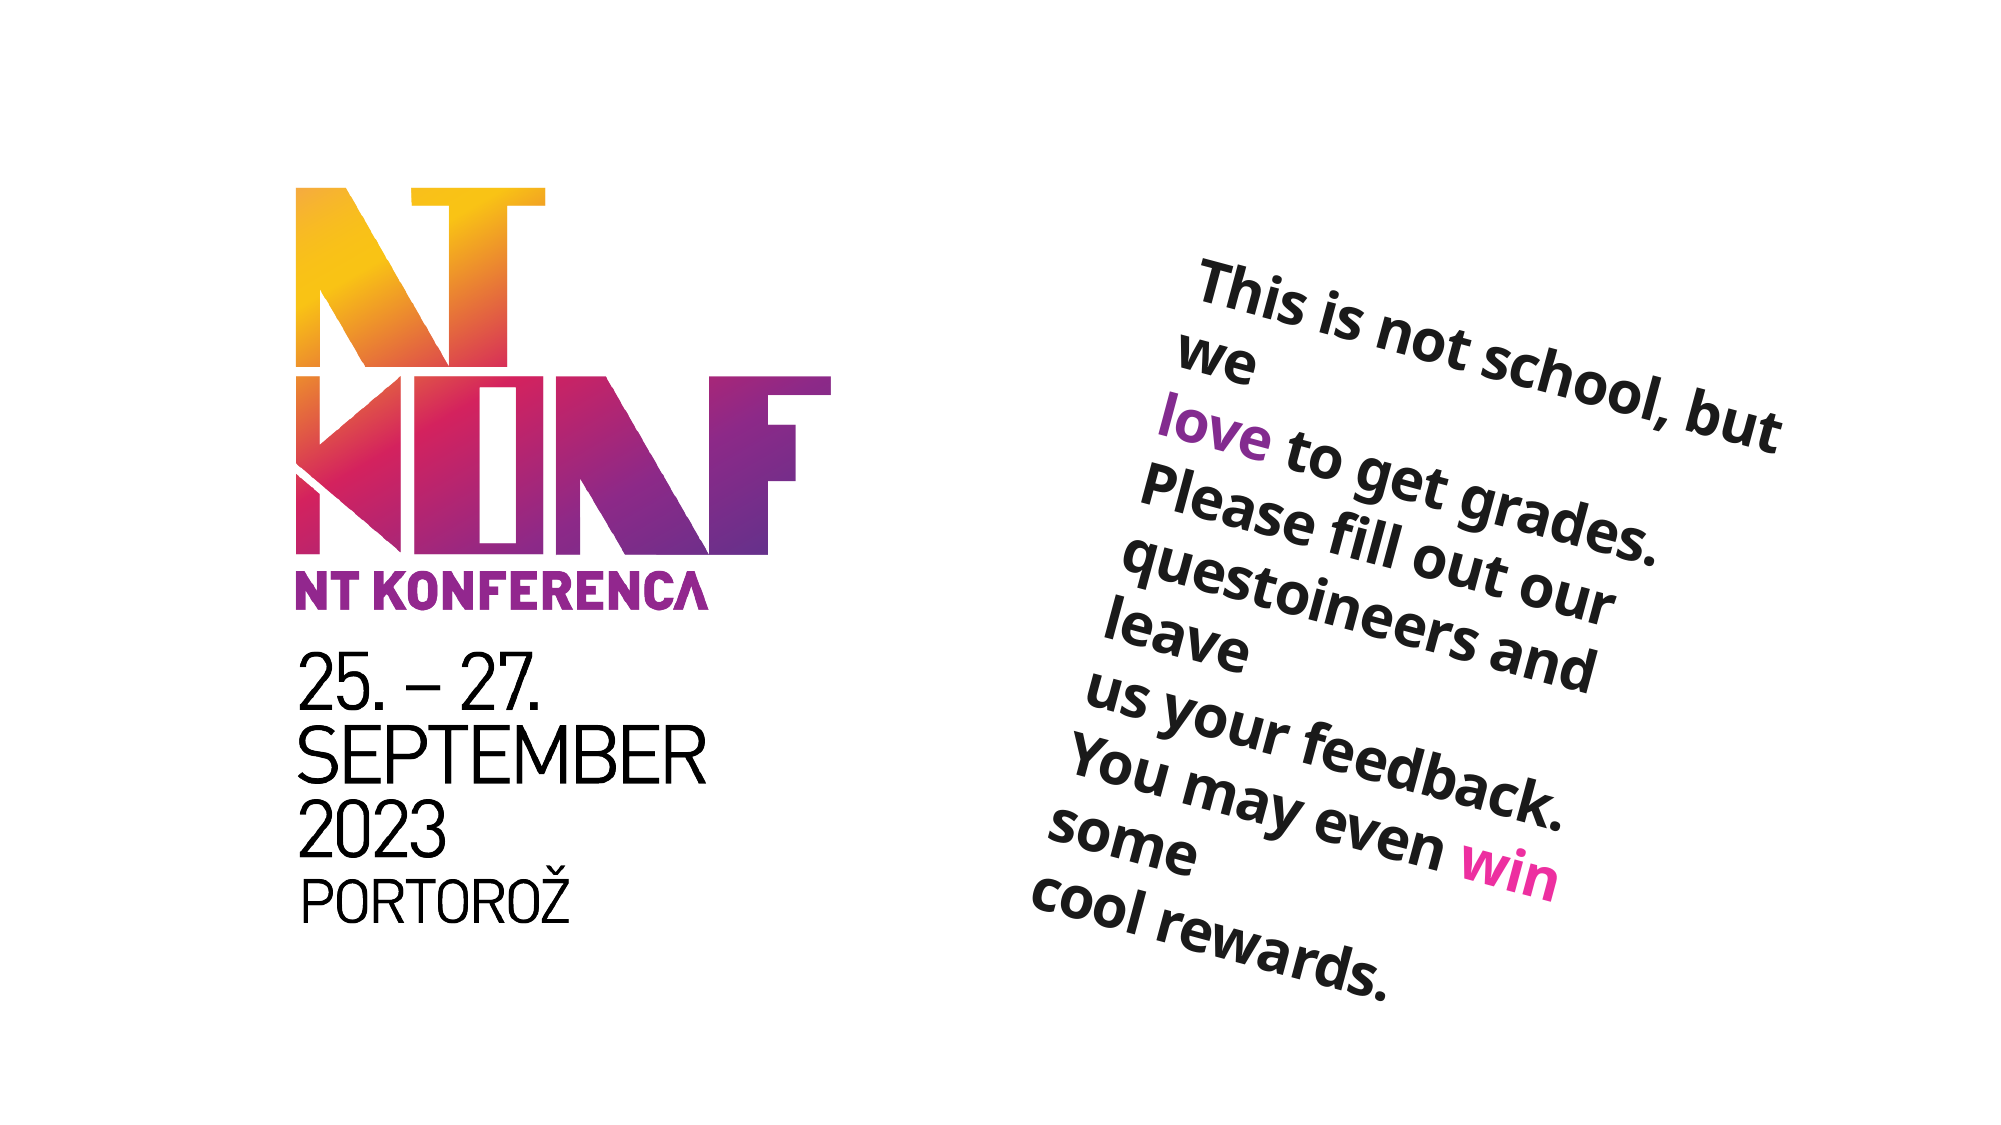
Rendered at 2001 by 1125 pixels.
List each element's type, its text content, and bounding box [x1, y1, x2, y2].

picture [0, 0, 1125, 1125]
text_box This is not school, but we love to get grades. Please fill out our questoineers and leave us your feedback. You may even win some cool rewards. [1062, 231, 1849, 894]
